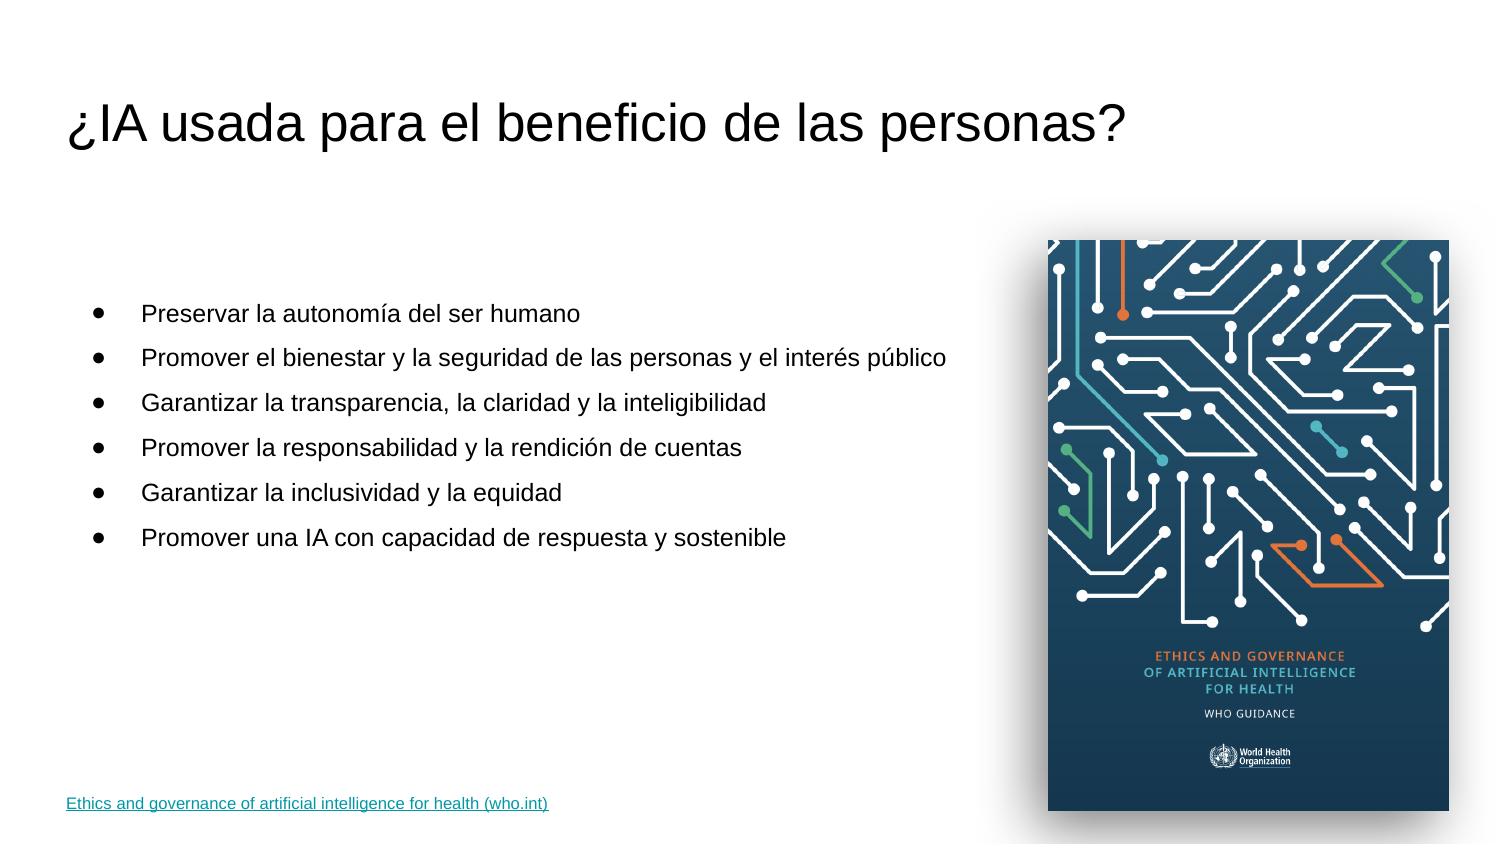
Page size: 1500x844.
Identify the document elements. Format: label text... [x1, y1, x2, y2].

text_box Ethics and governance of artificial intelligence for health (who.int) [51, 782, 973, 823]
picture [1048, 240, 1450, 811]
list Preservar la autonomía del ser humano Promover el bienestar y la seguridad de las personas y el interés público Garantizar la transparencia, la claridad y la inteligibilidad Promover la responsabilidad y la rendición de cuentas Garantizar la inclusividad y la equidad Promover una IA con capacidad de respuesta y sostenible [51, 267, 996, 750]
title ¿IA usada para el beneficio de las personas? [51, 72, 1449, 167]
